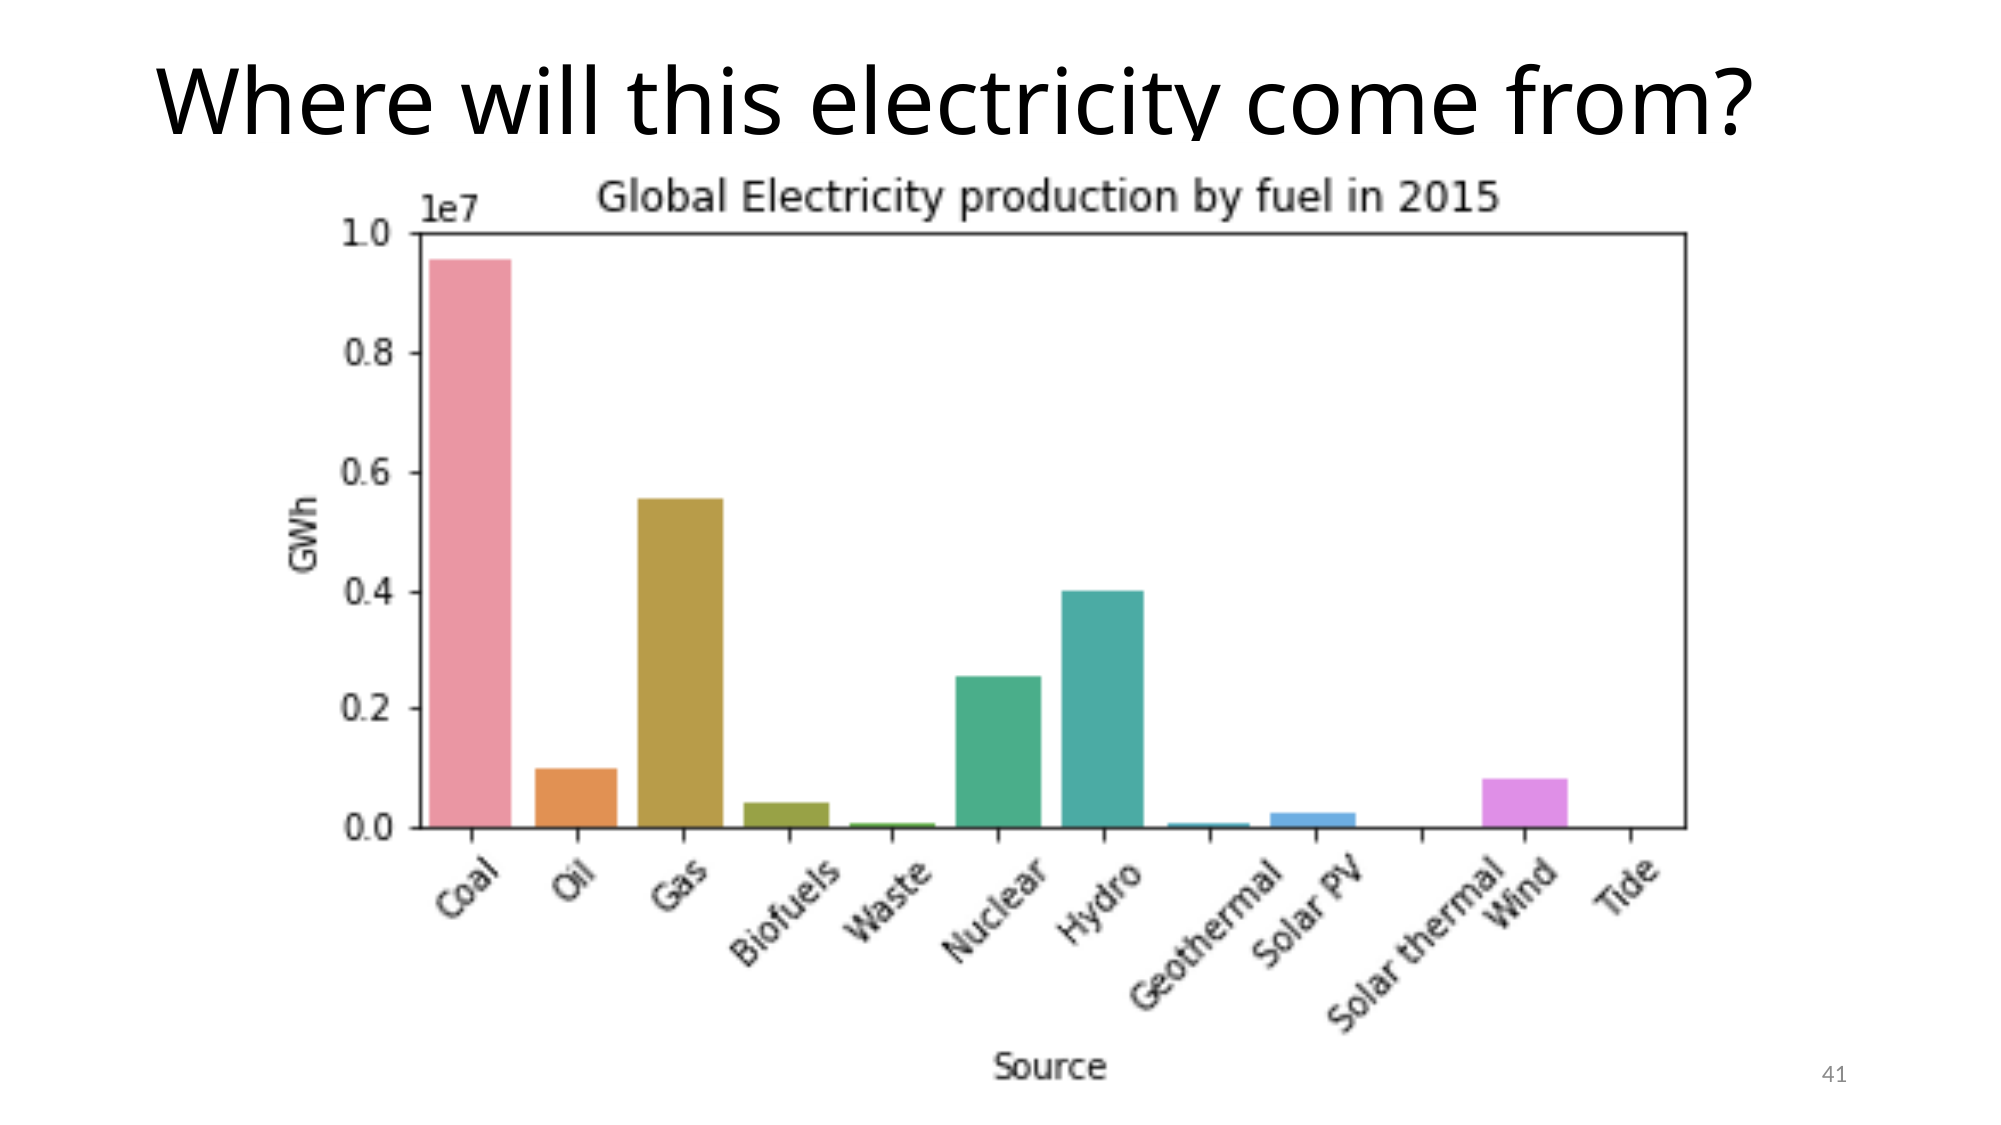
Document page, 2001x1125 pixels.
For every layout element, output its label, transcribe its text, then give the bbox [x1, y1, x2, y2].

picture [256, 141, 1733, 1125]
title Where will this electricity come from? [140, 0, 1866, 214]
slide_number 41 [1733, 1042, 1863, 1103]
